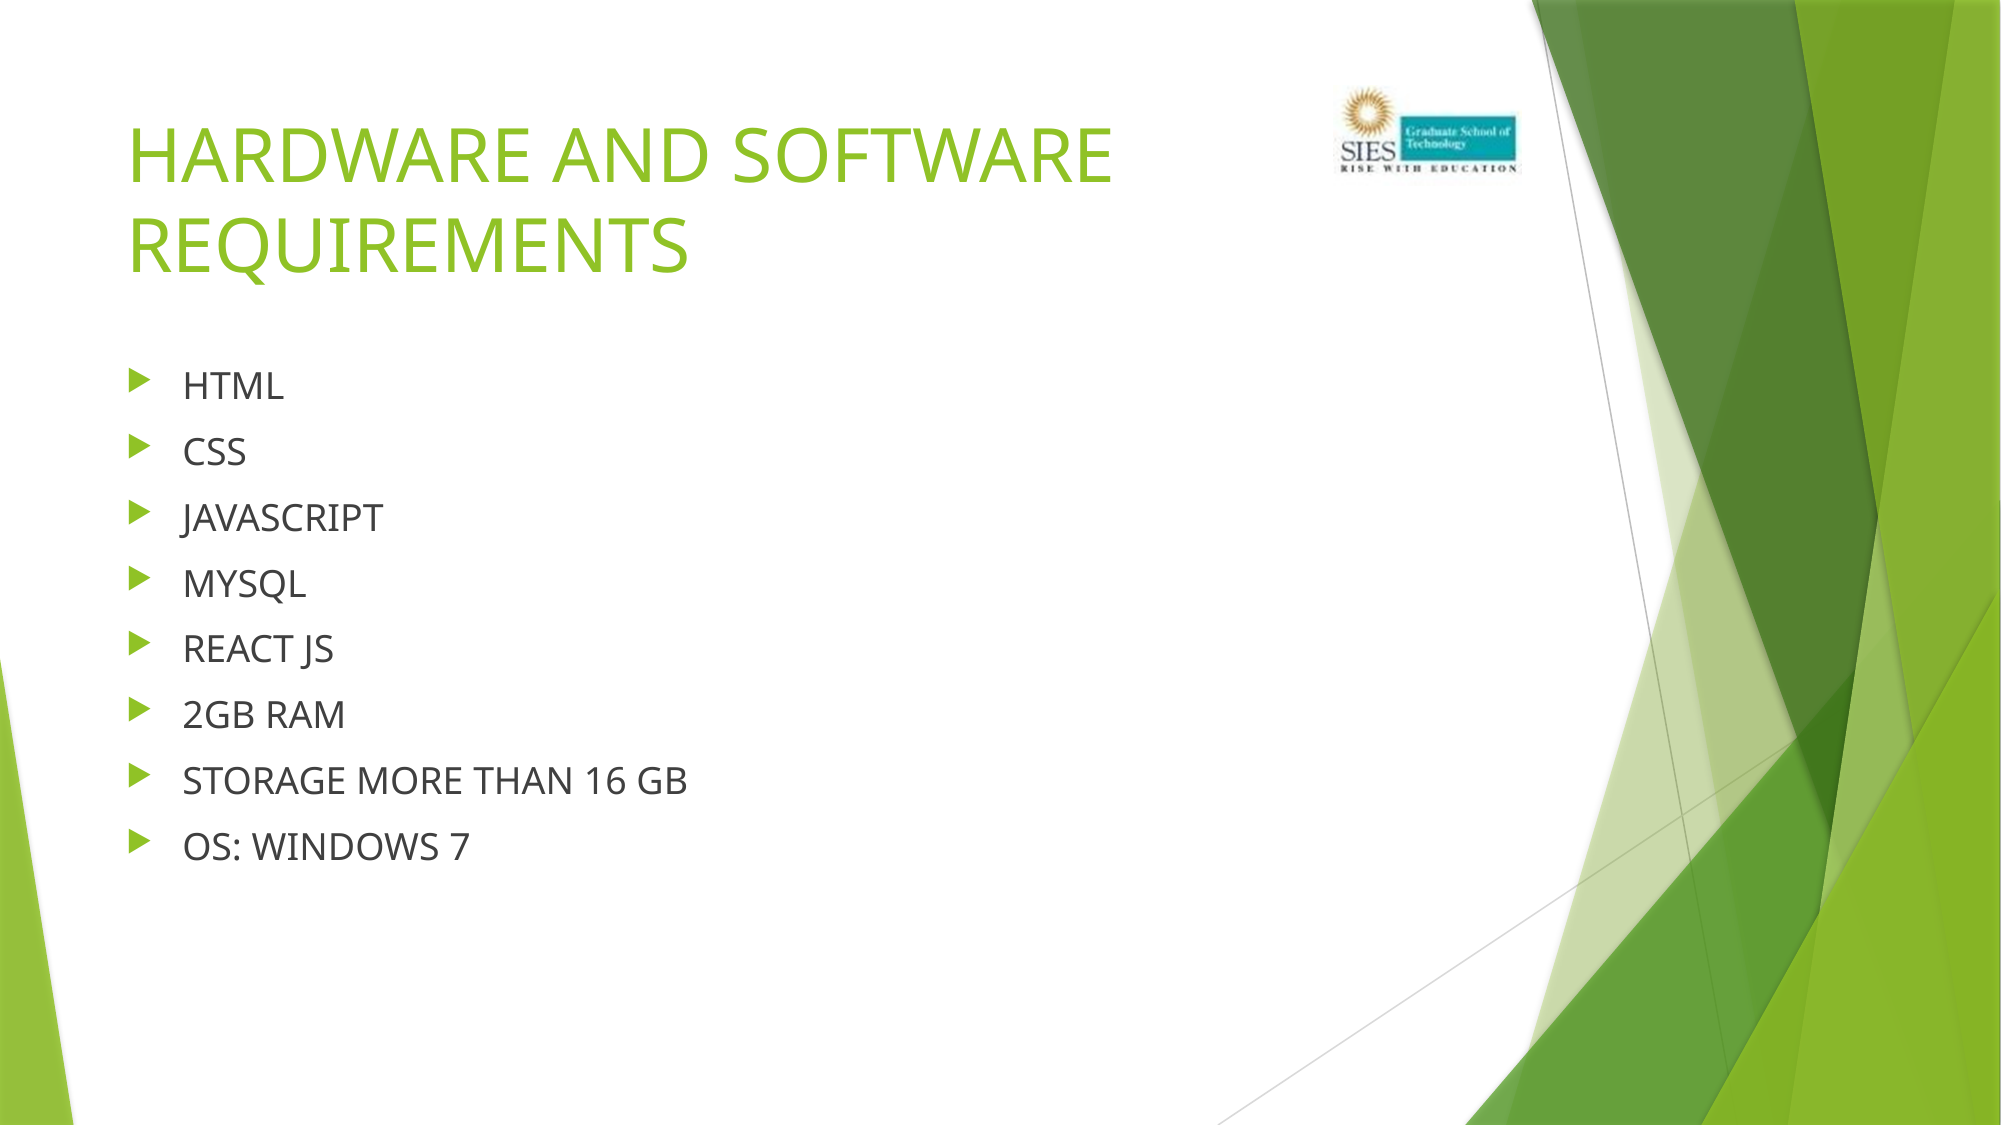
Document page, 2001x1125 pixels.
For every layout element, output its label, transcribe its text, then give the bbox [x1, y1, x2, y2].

picture [1332, 84, 1522, 186]
title HARDWARE AND SOFTWARE REQUIREMENTS [111, 99, 1522, 317]
list HTML CSS JAVASCRIPT MYSQL REACT JS 2GB RAM STORAGE MORE THAN 16 GB OS: WINDOWS 7 [111, 354, 1522, 992]
